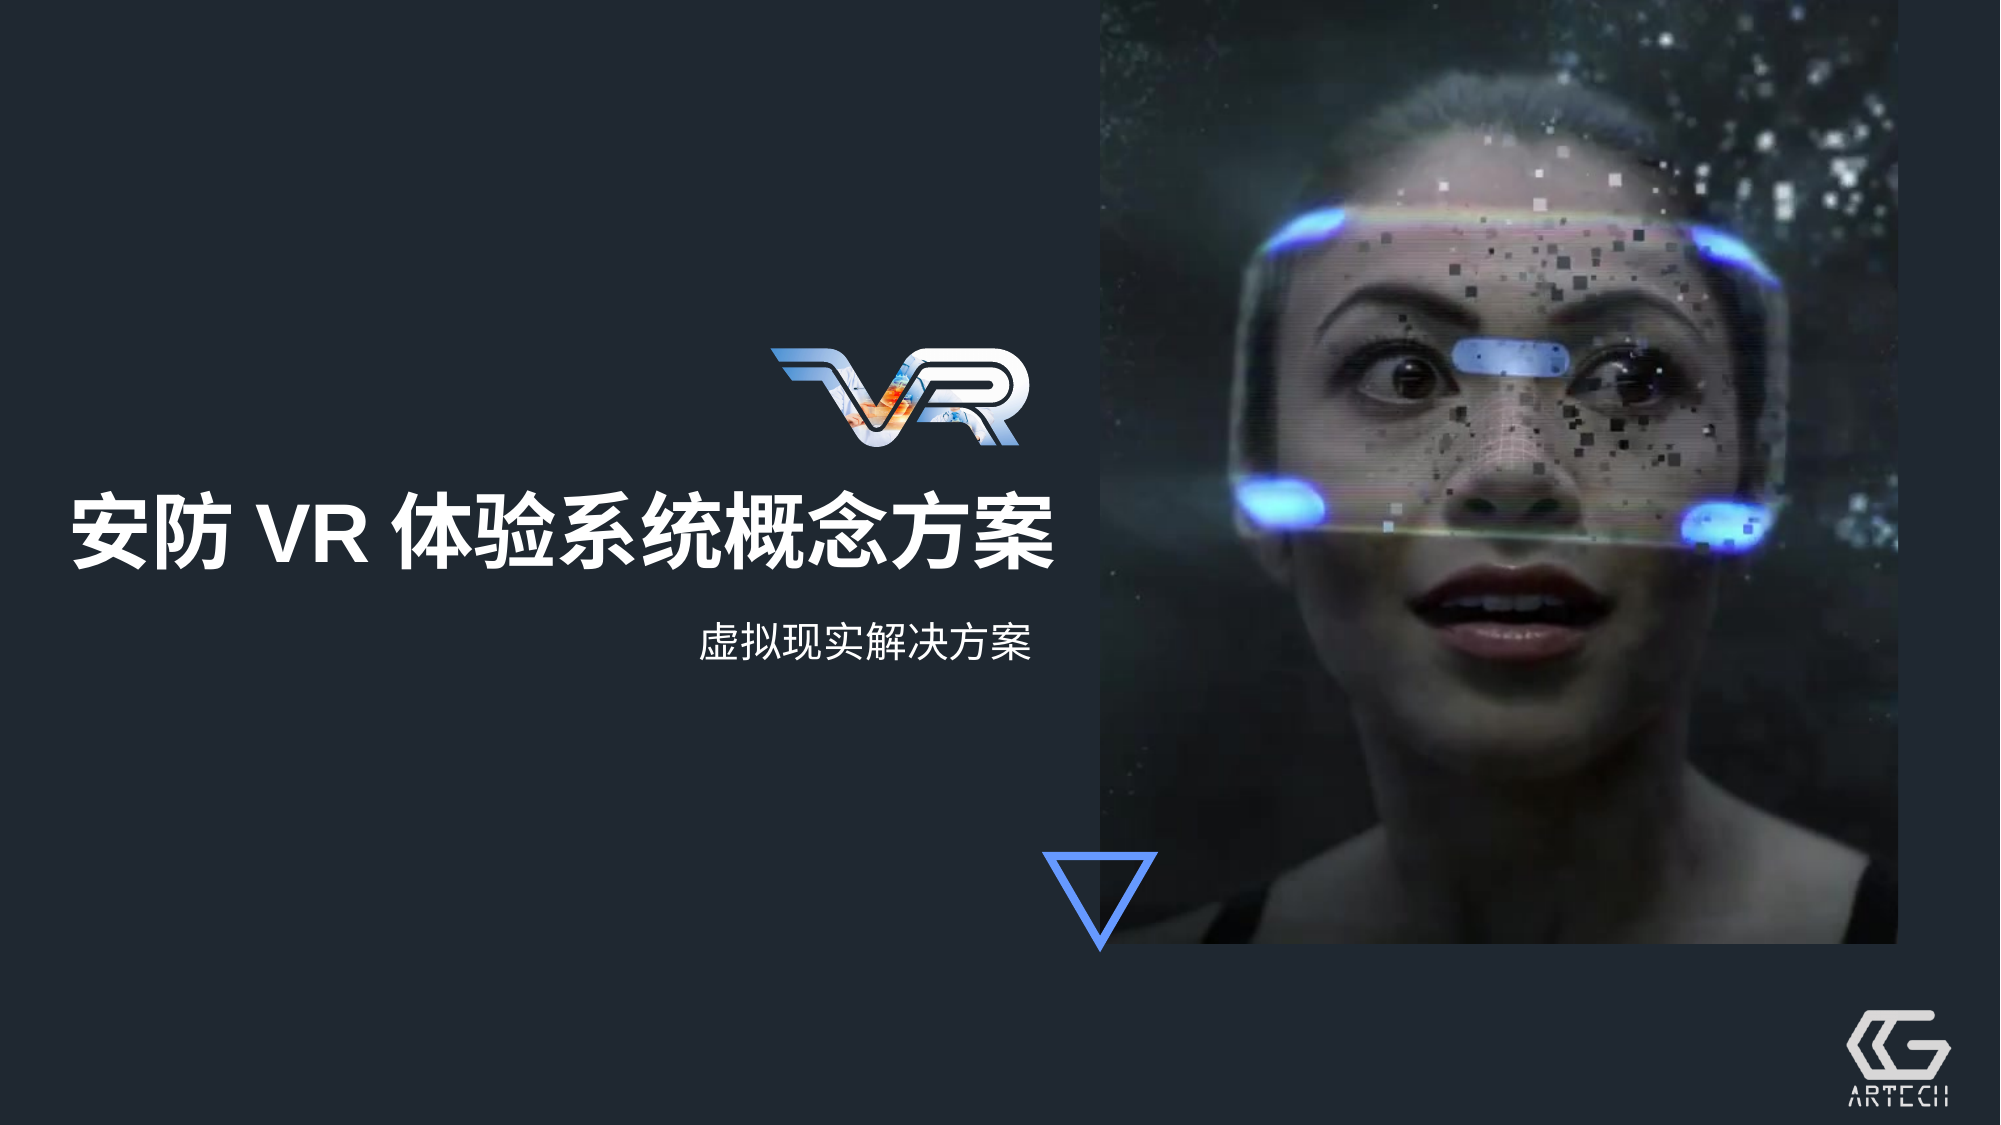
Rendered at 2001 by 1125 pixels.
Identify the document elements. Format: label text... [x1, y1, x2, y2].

text_box [1049, 856, 1095, 936]
text_box 虚拟现实解决方案 [683, 608, 1048, 673]
text_box 安防VR体验系统概念方案 [60, 472, 1064, 587]
picture [1099, 0, 1899, 945]
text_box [770, 348, 1030, 448]
picture [1838, 995, 1959, 1116]
